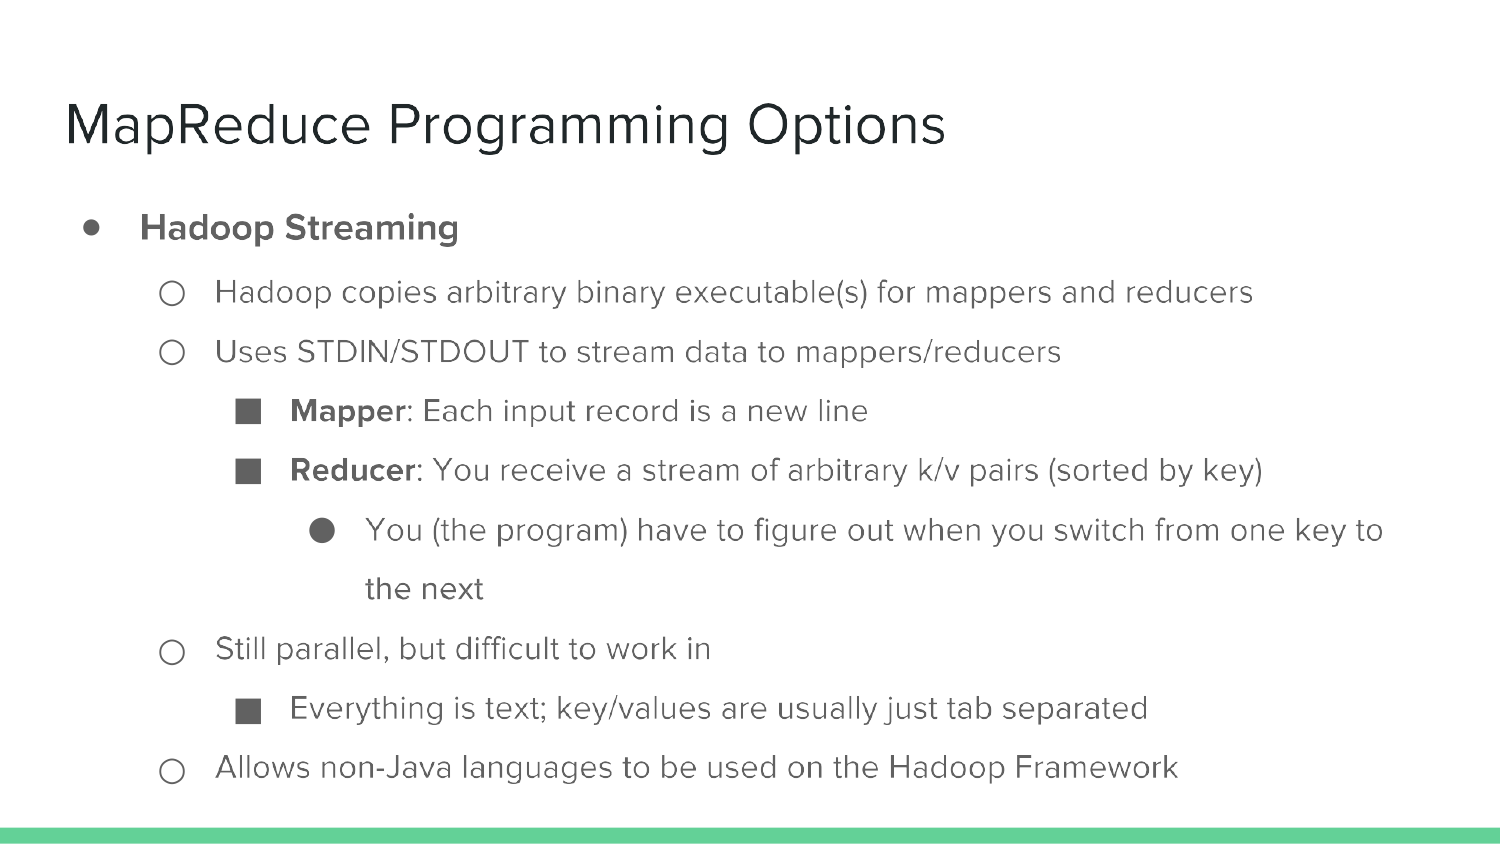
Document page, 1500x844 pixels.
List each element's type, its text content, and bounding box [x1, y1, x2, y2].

text_box [394, 582, 411, 600]
picture [217, 279, 1253, 310]
picture [215, 755, 1178, 784]
picture [292, 457, 1261, 488]
picture [69, 103, 944, 155]
text_box [423, 582, 437, 600]
text_box [377, 577, 391, 600]
picture [365, 517, 1382, 547]
picture [216, 635, 709, 665]
text_box [365, 578, 375, 600]
text_box [440, 582, 456, 600]
text_box [458, 583, 474, 600]
picture [292, 398, 867, 428]
text_box [474, 578, 484, 600]
picture [142, 213, 458, 247]
picture [292, 695, 1146, 725]
text_box ● ○ ○ ■ ■ ● ○ ■ ○ [77, 174, 330, 787]
picture [217, 338, 1060, 368]
